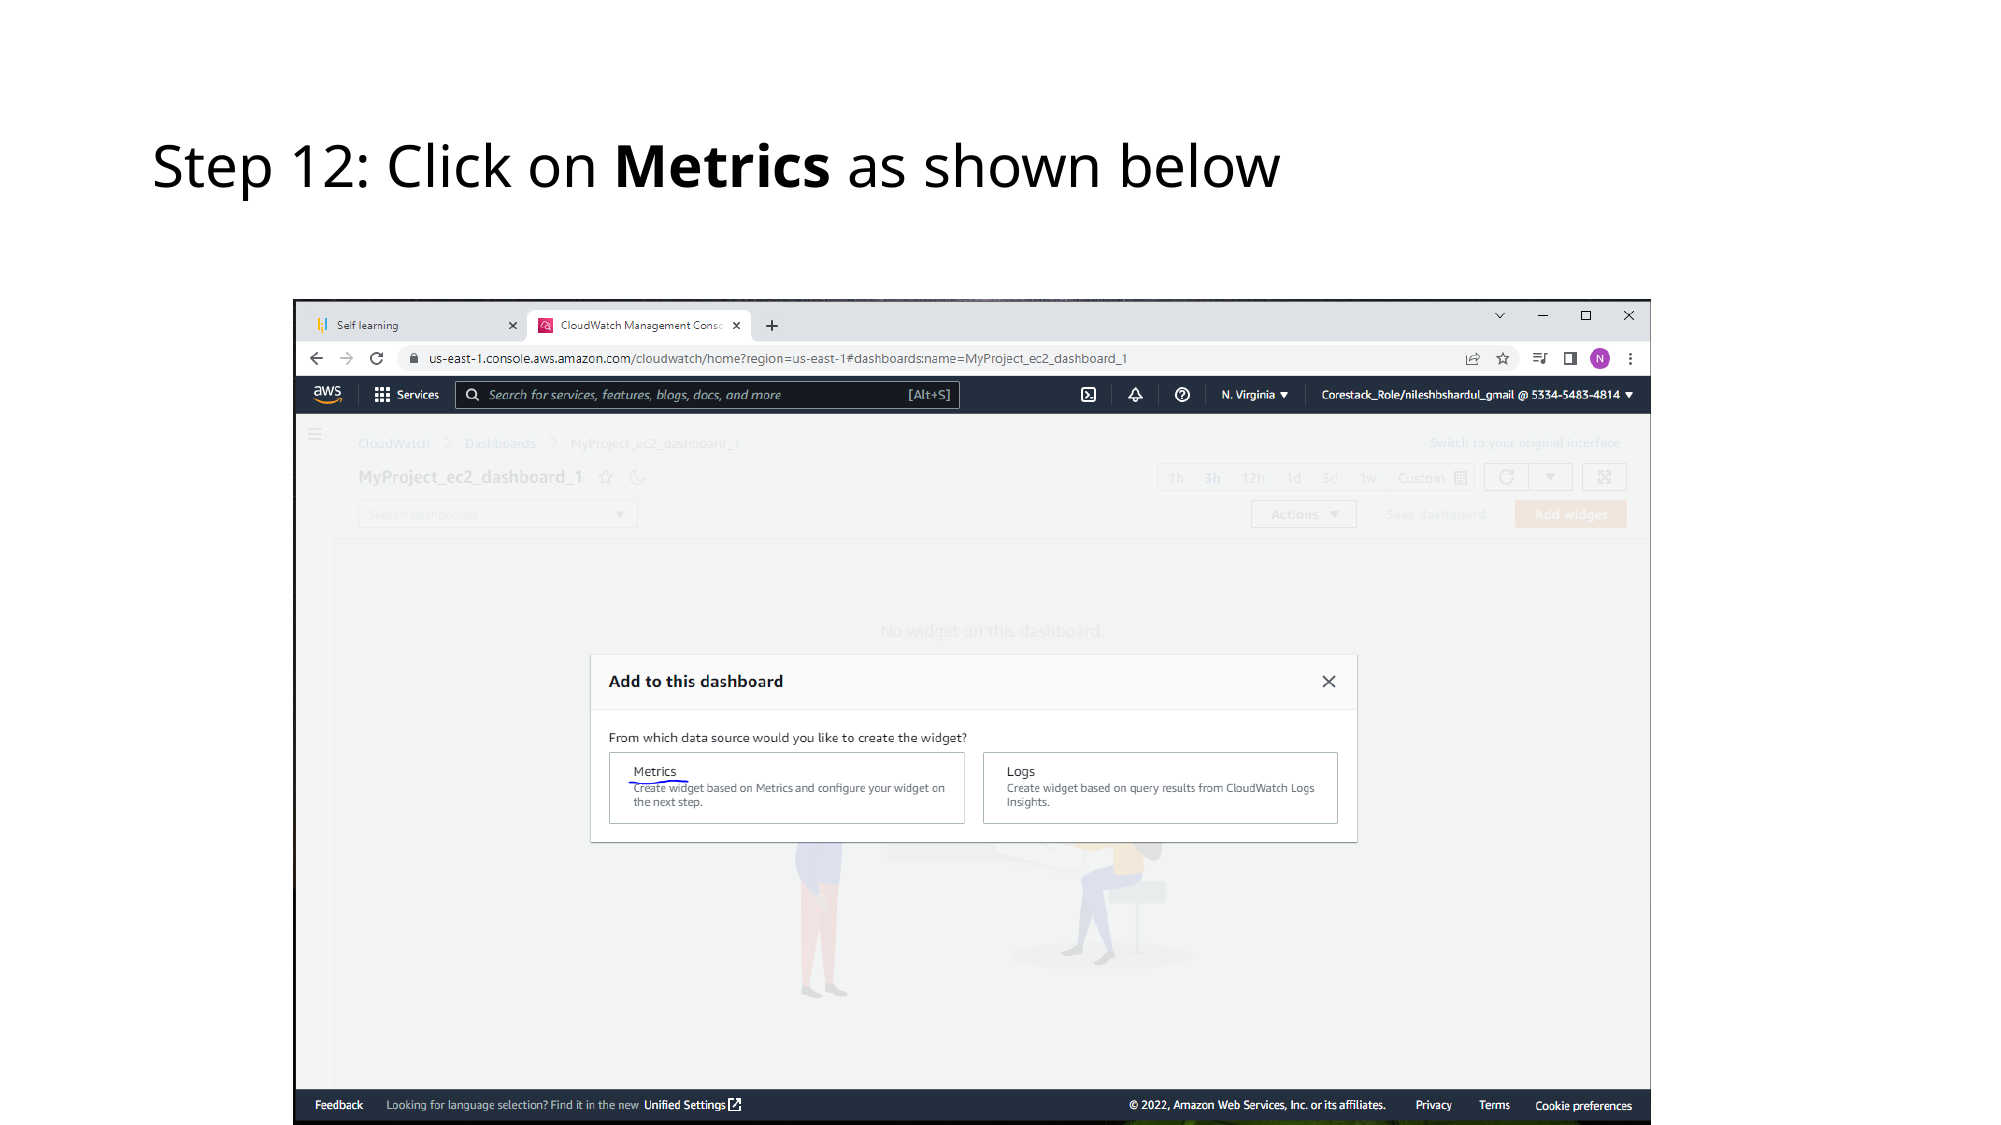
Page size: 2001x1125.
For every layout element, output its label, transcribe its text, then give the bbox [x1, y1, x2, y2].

title Step 12: Click on Metrics as shown below [137, 59, 1863, 278]
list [293, 299, 1650, 1125]
